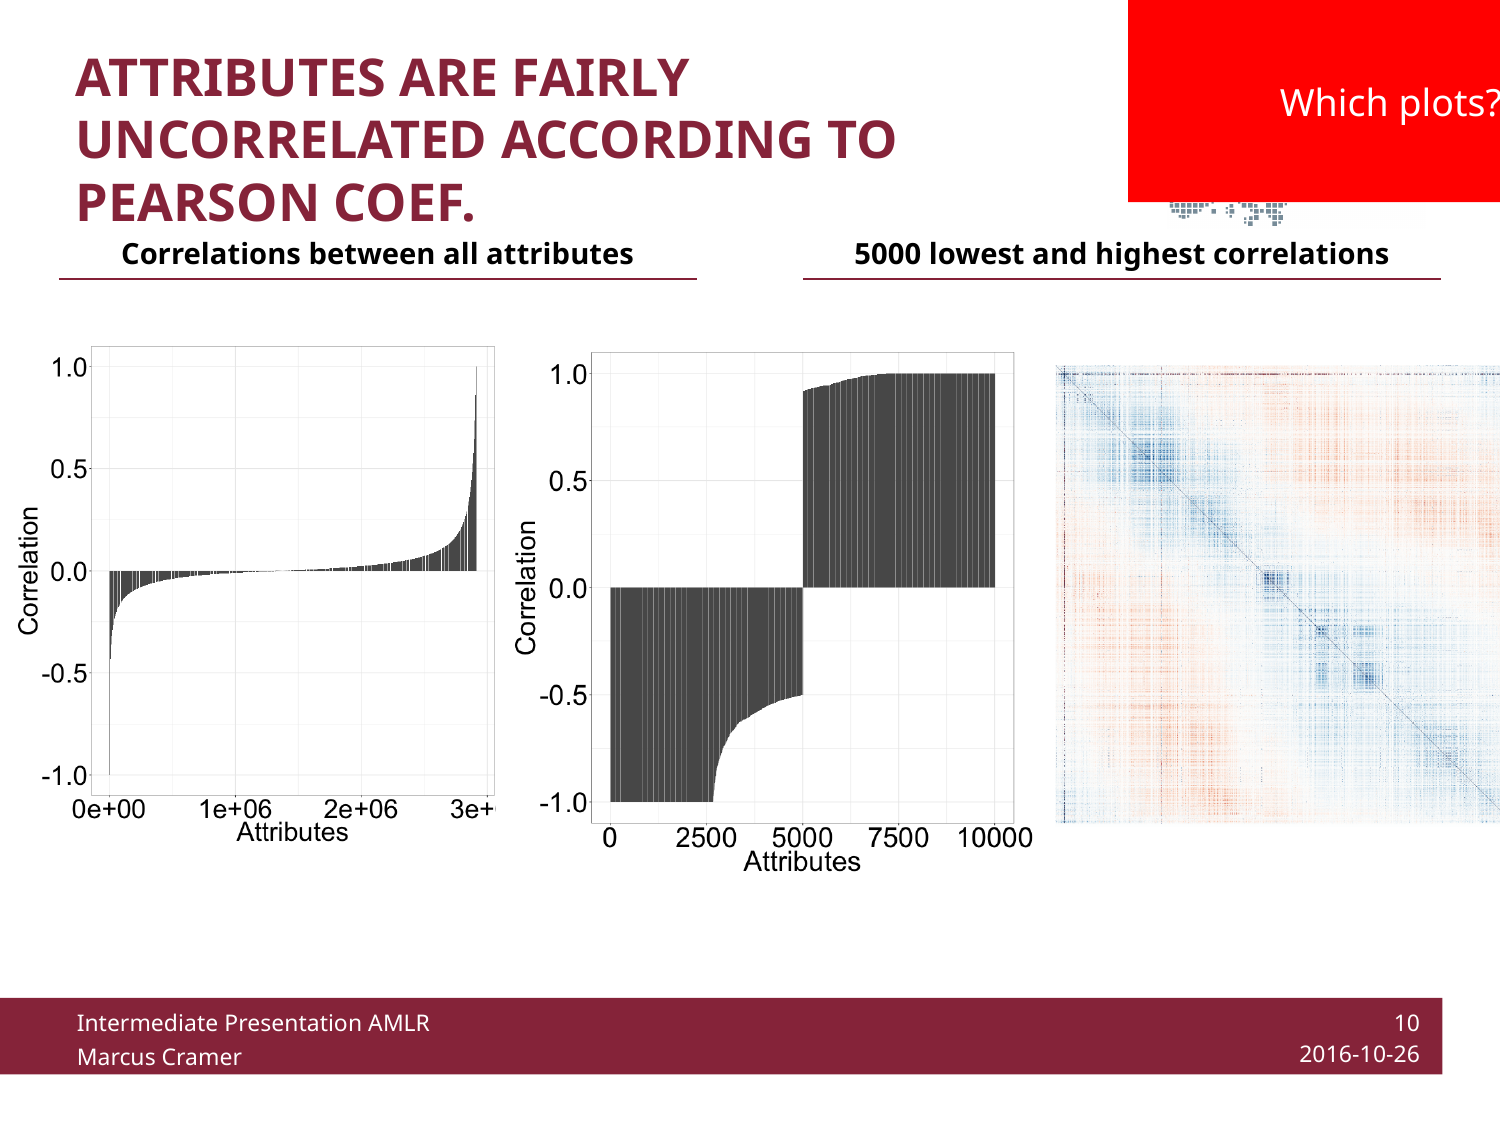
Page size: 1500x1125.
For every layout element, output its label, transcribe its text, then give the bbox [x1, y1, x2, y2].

picture [1167, 204, 1426, 228]
picture [0, 326, 1500, 890]
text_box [802, 228, 1442, 280]
text_box Which plots? [1126, 0, 1500, 204]
title Attributes are fairly uncorrelated according to pearson coef. [61, 36, 1126, 116]
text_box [58, 228, 698, 280]
